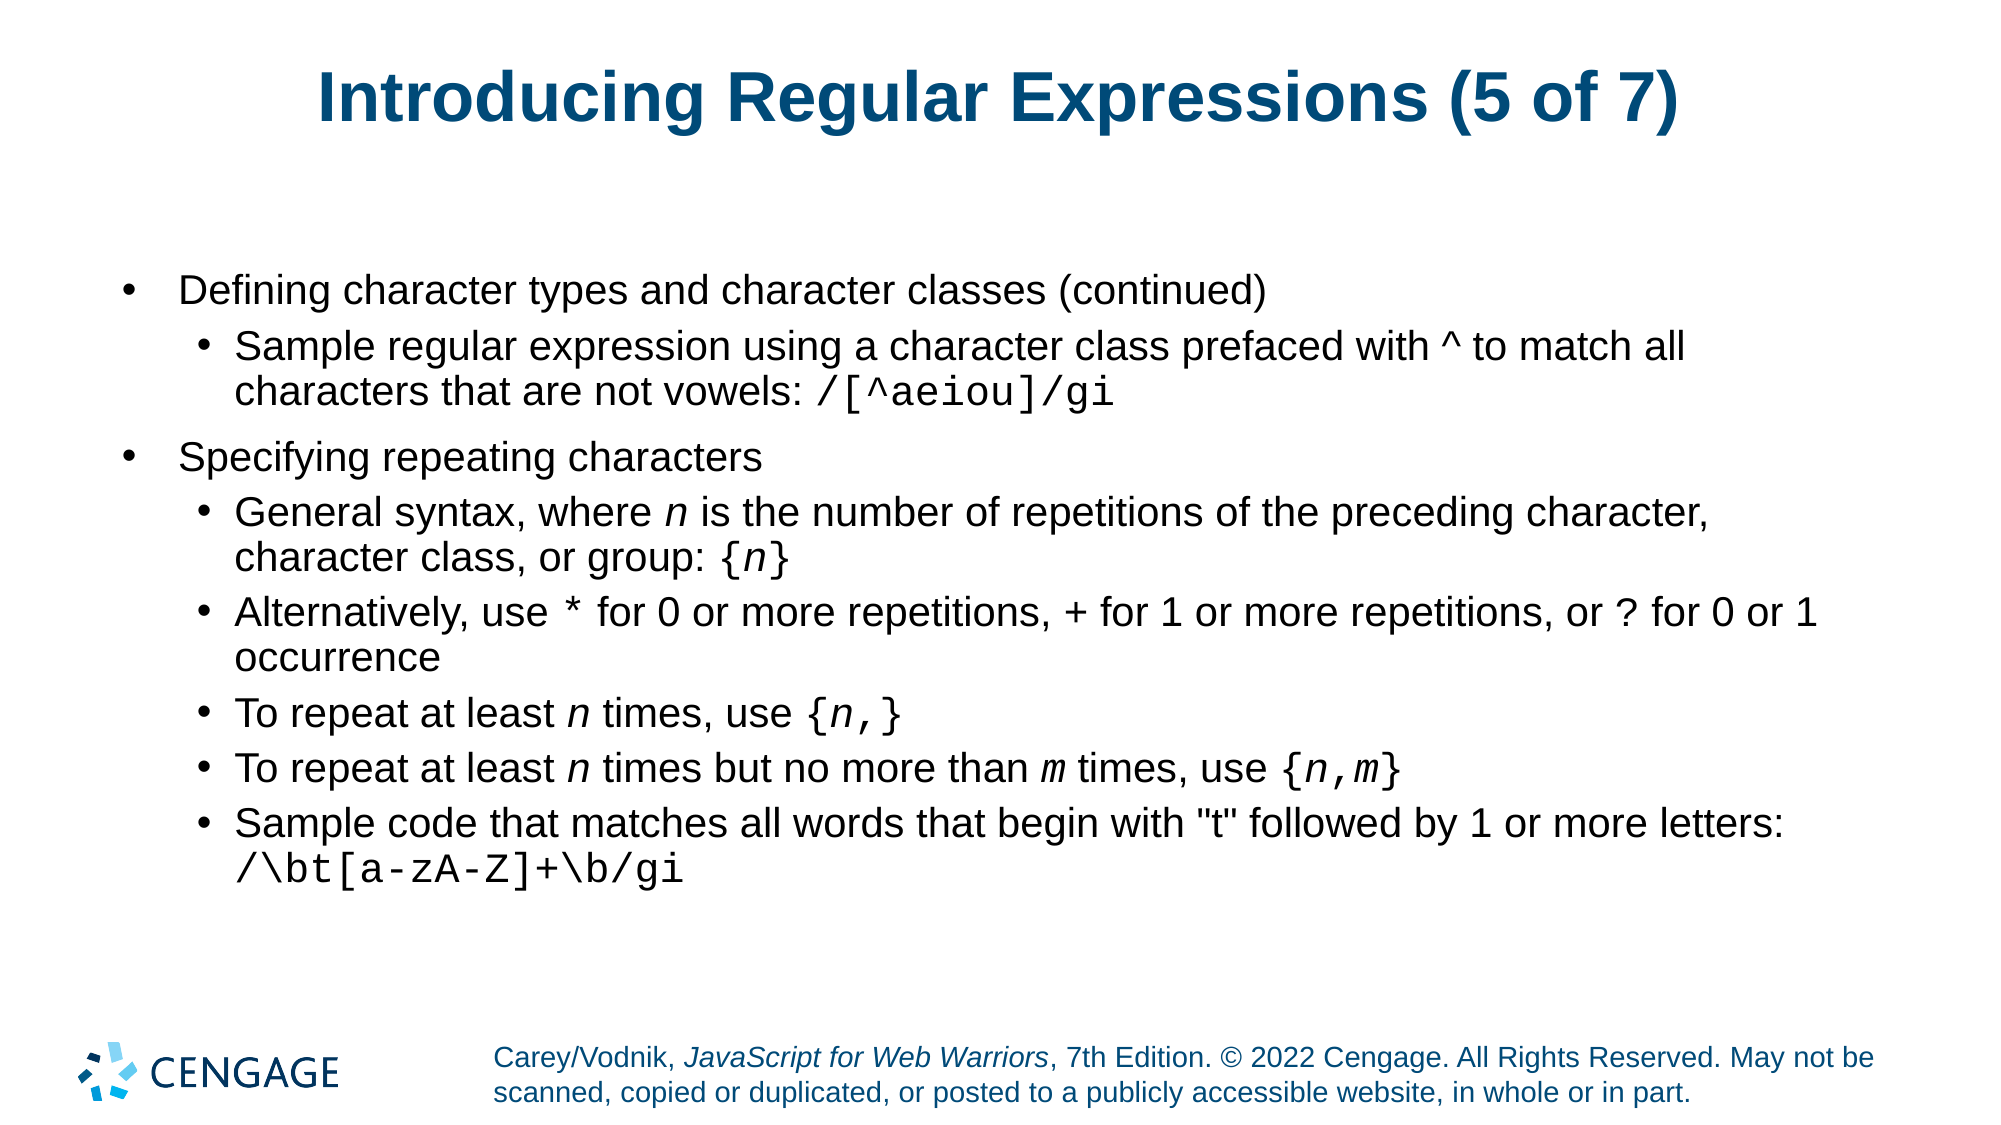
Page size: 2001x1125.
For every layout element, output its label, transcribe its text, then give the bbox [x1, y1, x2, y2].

picture [78, 1042, 338, 1101]
title Introducing Regular Expressions (5 of 7) [137, 59, 1863, 171]
list Defining character types and character classes (continued) Sample regular expression using a character class prefaced with ^ to match all characters that are not vowels: /[^aeiou]/gi Specifying repeating characters General syntax, where n is the number of repetitions of the preceding character, character class, or group: {n} Alternatively, use * for 0 or more repetitions, + for 1 or more repetitions, or ? for 0 or 1 occurrence To repeat at least n times, use {n,} To repeat at least n times but no more than m times, use {n,m} Sample code that matches all words that begin with "t" followed by 1 or more letters: /\bt[a-zA-Z]+\b/gi [121, 268, 1880, 990]
